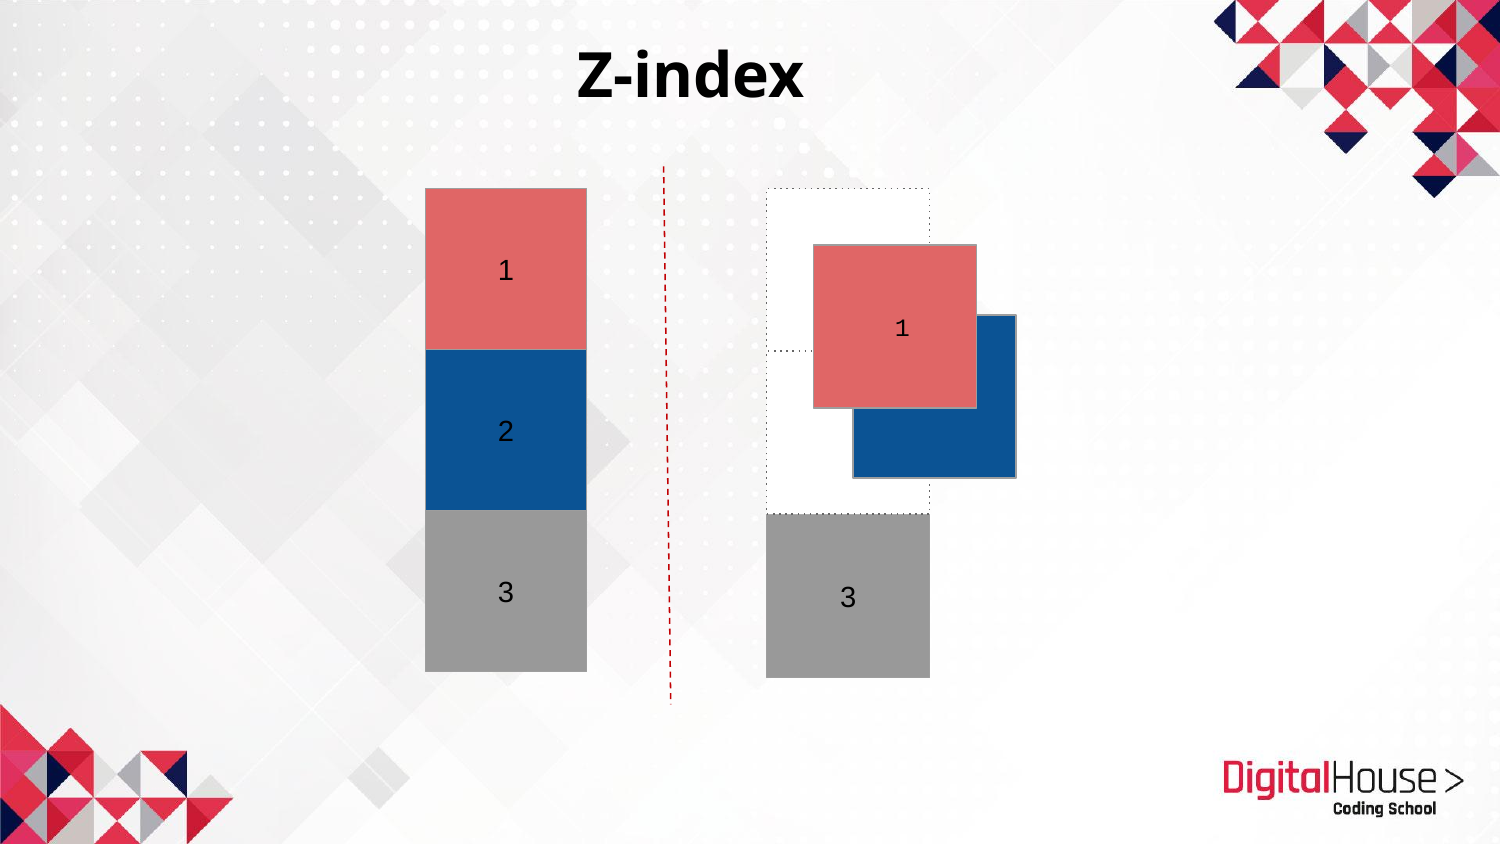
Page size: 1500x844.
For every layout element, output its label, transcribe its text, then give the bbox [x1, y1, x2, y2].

text_box 2 [425, 349, 587, 510]
text_box 3 [766, 515, 930, 678]
picture [0, 0, 1500, 844]
text_box 1 [425, 188, 587, 349]
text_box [663, 166, 672, 705]
text_box [766, 188, 930, 351]
text_box 2 [853, 315, 1017, 479]
text_box [766, 351, 930, 515]
text_box 3 [425, 510, 587, 672]
text_box 1 [813, 245, 977, 409]
text_box Z-index [4, 20, 1378, 125]
